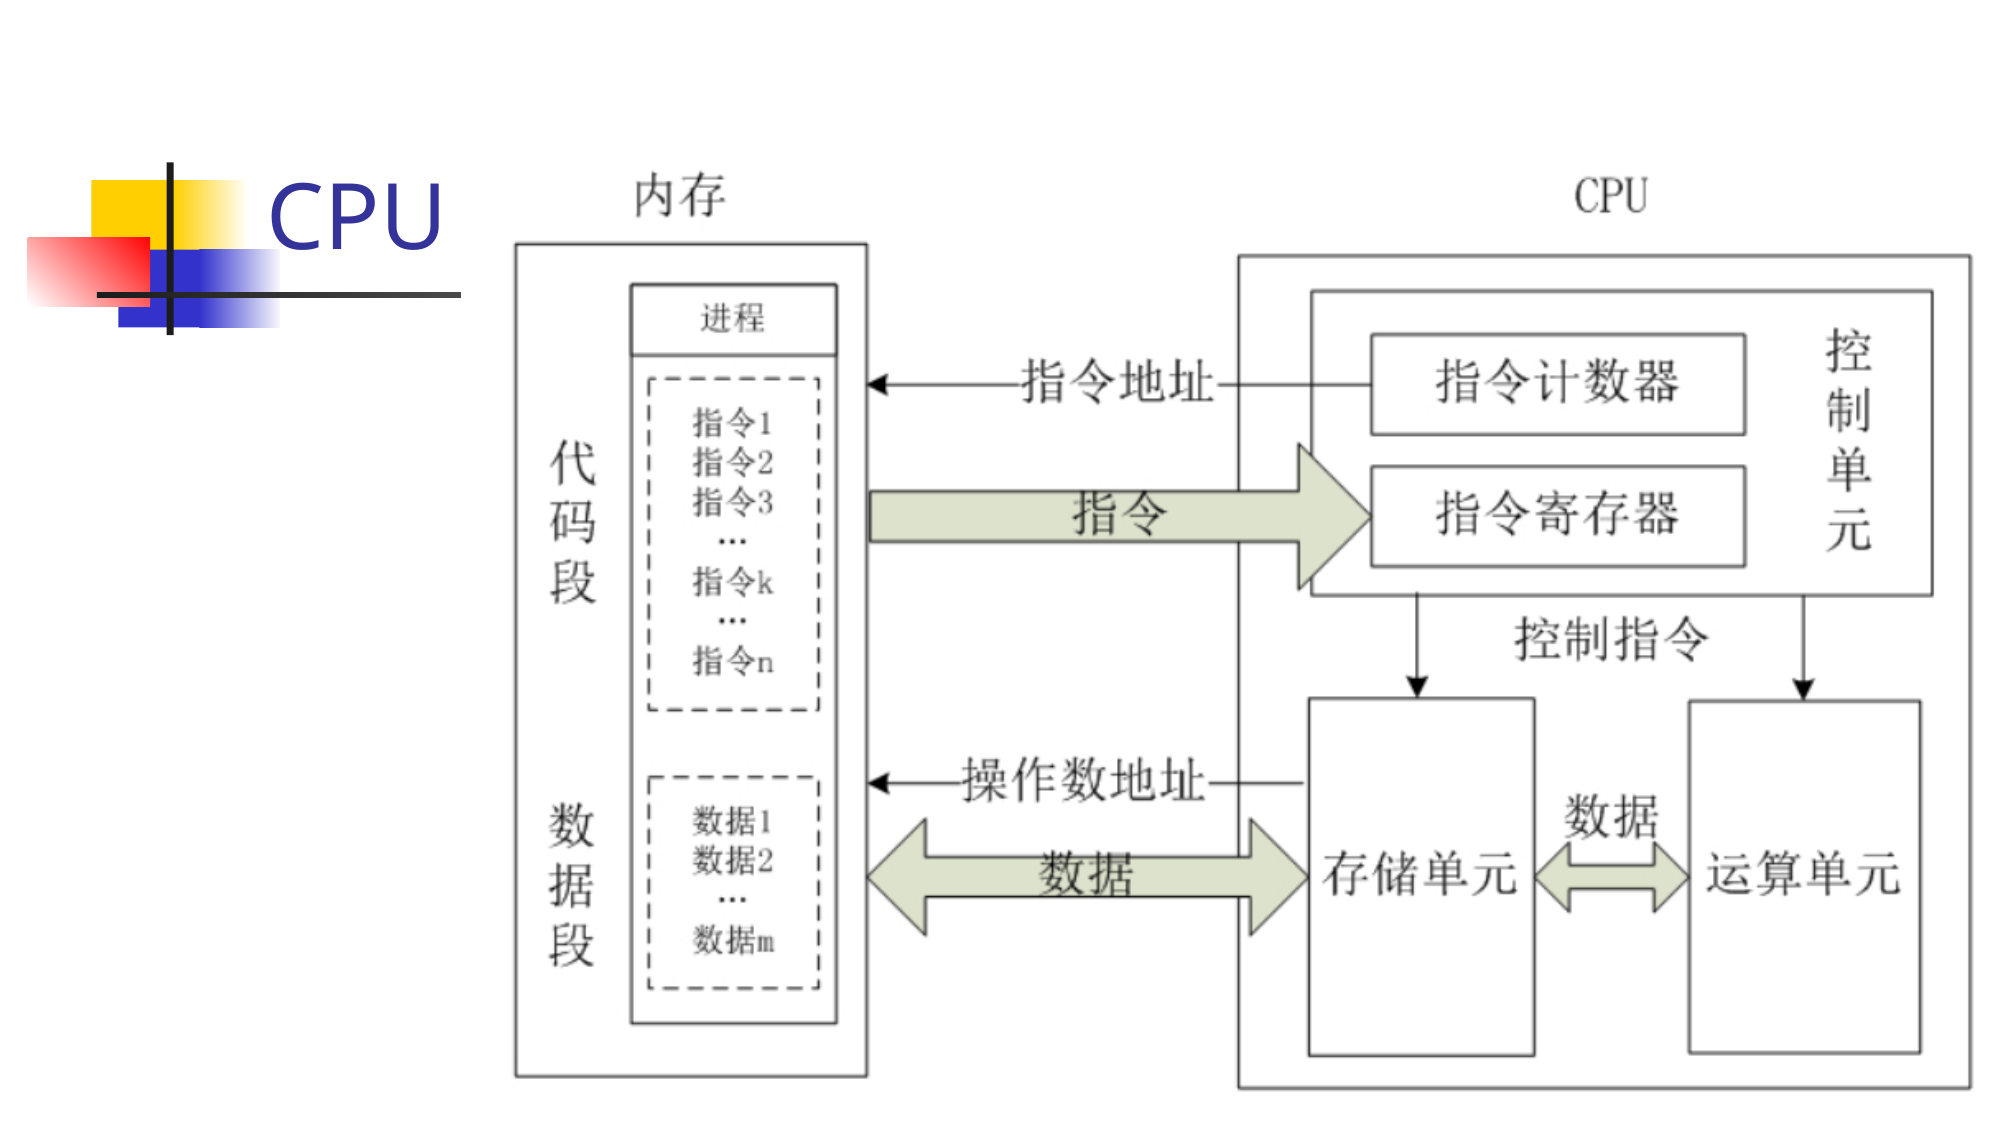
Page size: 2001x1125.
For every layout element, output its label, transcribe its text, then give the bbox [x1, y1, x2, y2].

title CPU [251, 35, 1957, 275]
picture [460, 137, 2000, 1125]
